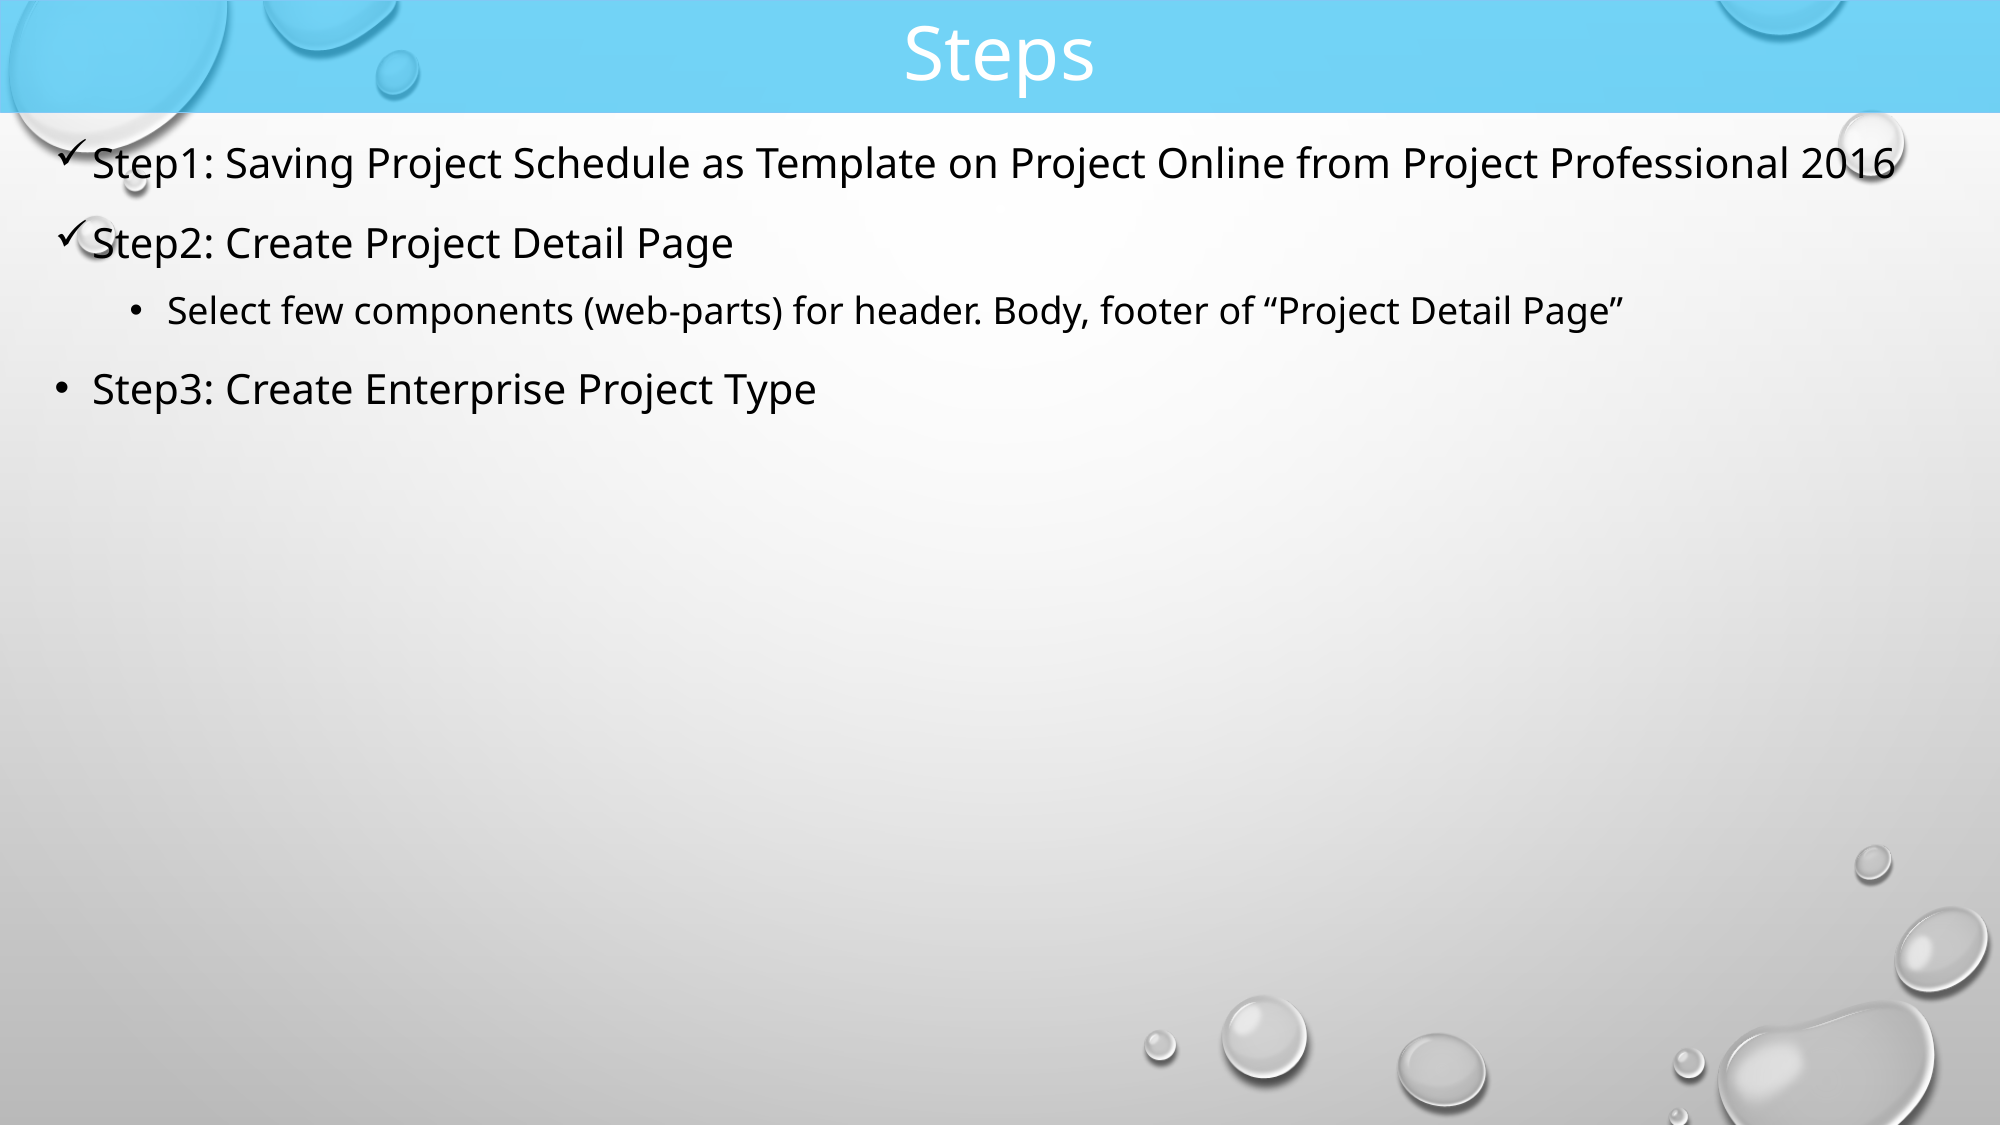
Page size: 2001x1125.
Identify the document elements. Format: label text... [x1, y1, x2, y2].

title Steps [0, 0, 2000, 113]
picture [0, 113, 2000, 1125]
list Step1: Saving Project Schedule as Template on Project Online from Project Professional 2016 Step2: Create Project Detail Page Select few components (web-parts) for header. Body, footer of “Project Detail Page” Step3: Create Enterprise Project Type [39, 118, 1959, 953]
